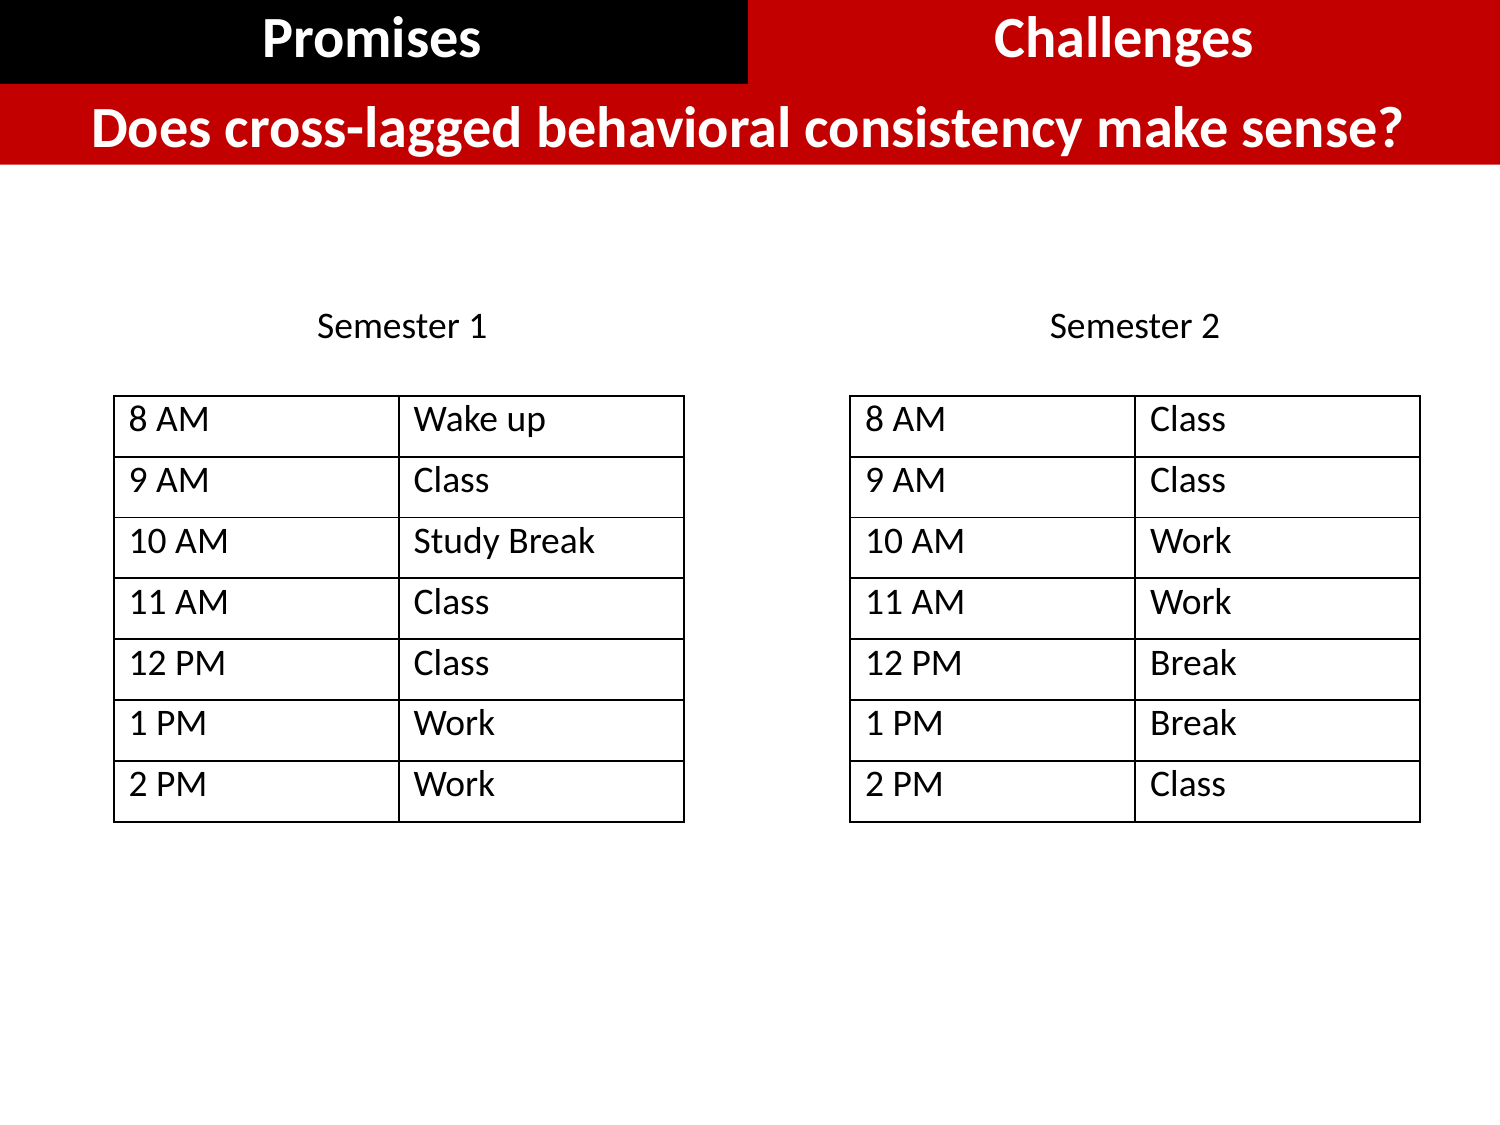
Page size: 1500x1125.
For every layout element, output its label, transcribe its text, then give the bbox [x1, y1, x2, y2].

table_cell Study Break [400, 518, 683, 577]
table_cell Break [1136, 640, 1419, 699]
table_cell Work [400, 762, 683, 821]
table_cell 9 AM [851, 458, 1134, 517]
table_cell Work [400, 701, 683, 760]
table_cell Class [400, 579, 683, 638]
table_cell 12 PM [115, 640, 398, 699]
table_cell 11 AM [115, 579, 398, 638]
table_cell 2 PM [115, 762, 398, 821]
table_cell 1 PM [851, 701, 1134, 760]
table_header Challenges [748, 0, 1500, 83]
table_cell 2 PM [851, 762, 1134, 821]
table_cell 10 AM [851, 518, 1134, 577]
table_header 8 AM [851, 397, 1134, 456]
table_cell 12 PM [851, 640, 1134, 699]
table_header 8 AM [115, 397, 398, 456]
table_cell Class [1136, 762, 1419, 821]
table_cell 11 AM [851, 579, 1134, 638]
table_header Class [1136, 397, 1419, 456]
table_cell Break [1136, 701, 1419, 760]
table_cell Work [1136, 518, 1419, 577]
text_box Does cross-lagged behavioral consistency make sense? [0, 83, 1500, 166]
text_box Semester 1 [183, 294, 622, 354]
table_cell 1 PM [115, 701, 398, 760]
table_cell Work [1136, 579, 1419, 638]
table_cell 9 AM [115, 458, 398, 517]
text_box Semester 2 [916, 294, 1354, 354]
table_header Promises [0, 0, 748, 83]
table_cell Class [1136, 458, 1419, 517]
table_cell Class [400, 458, 683, 517]
table_cell 10 AM [115, 518, 398, 577]
table_header Wake up [400, 397, 683, 456]
table_cell Class [400, 640, 683, 699]
